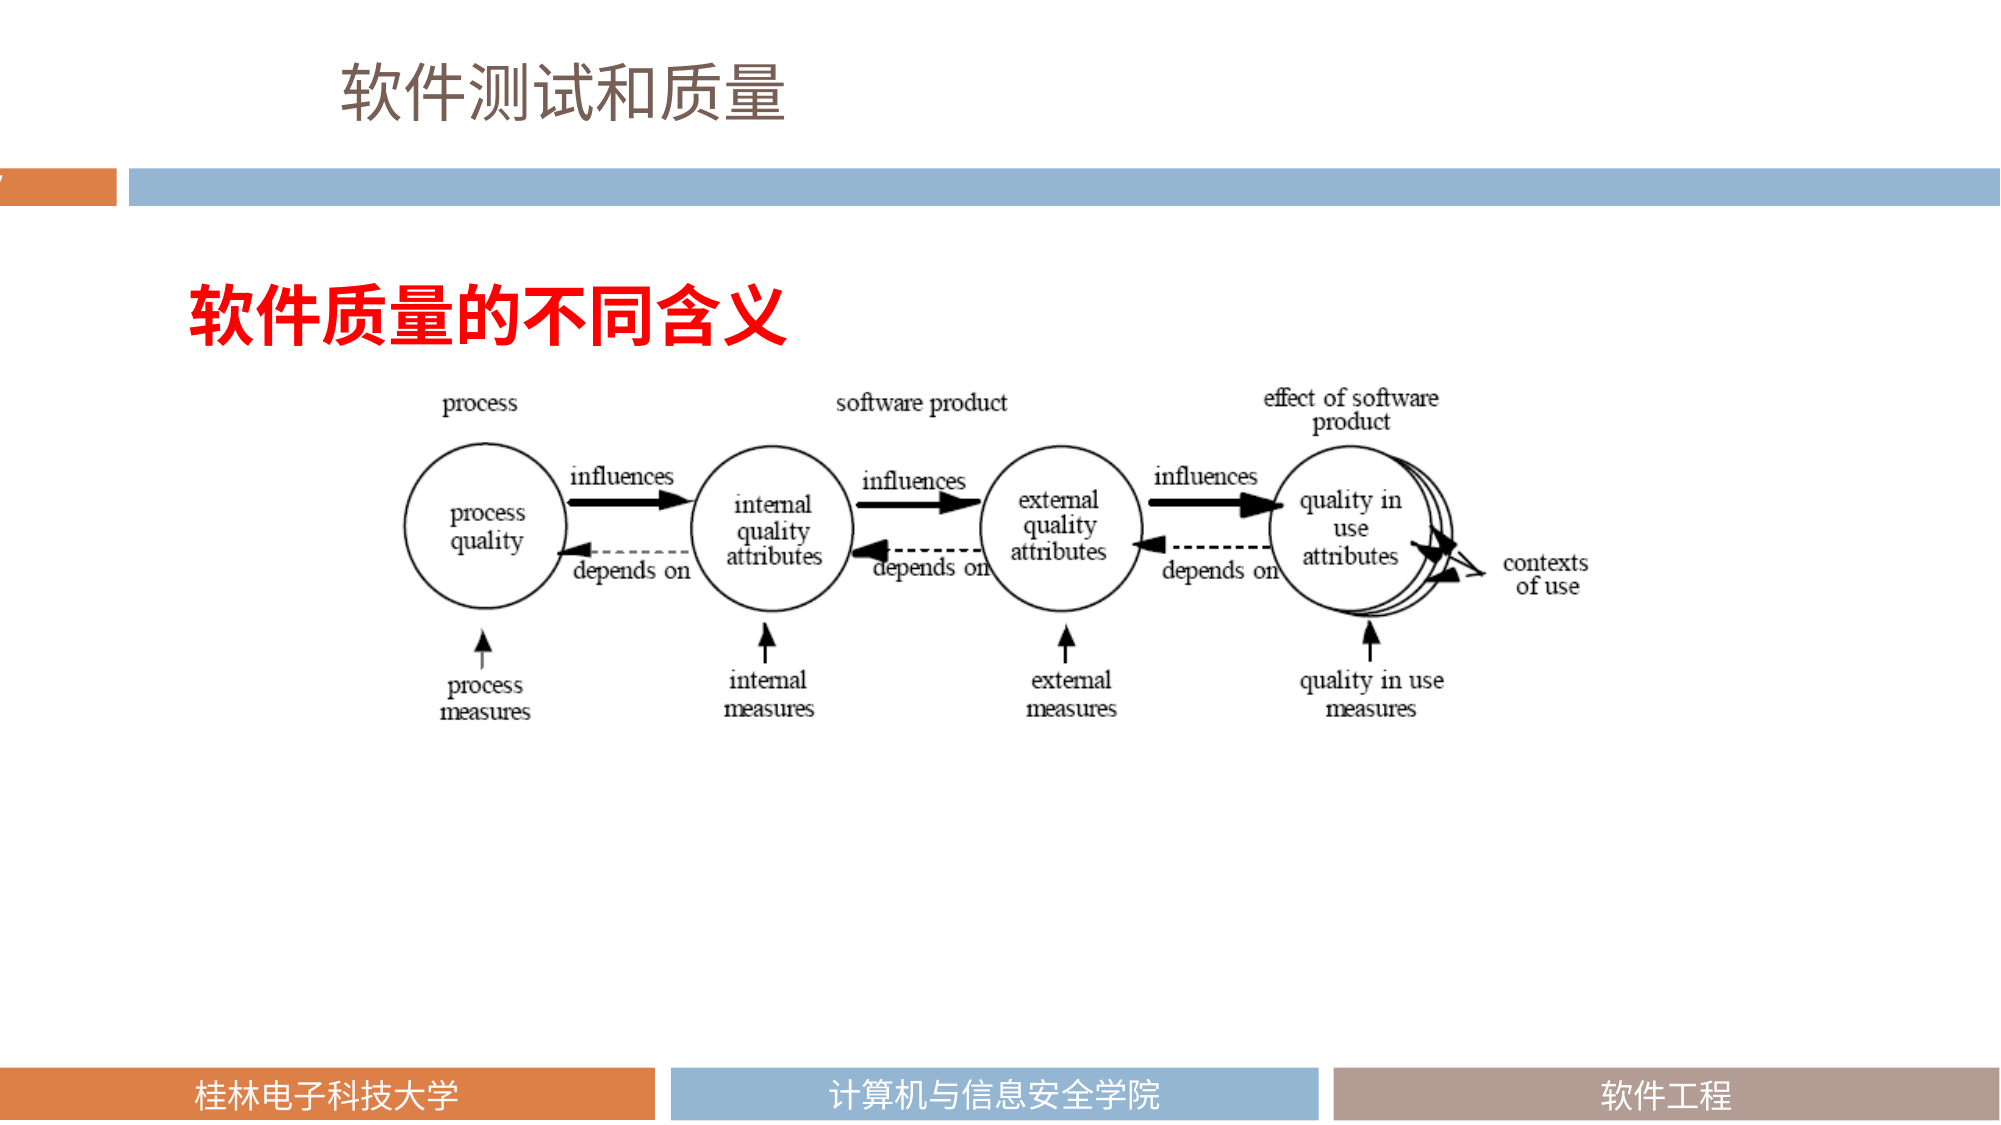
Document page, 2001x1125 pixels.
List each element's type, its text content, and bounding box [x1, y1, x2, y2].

list 软件质量的不同含义 [155, 226, 1506, 357]
picture [395, 383, 1605, 742]
title 软件测试和质量 [324, 44, 1676, 138]
